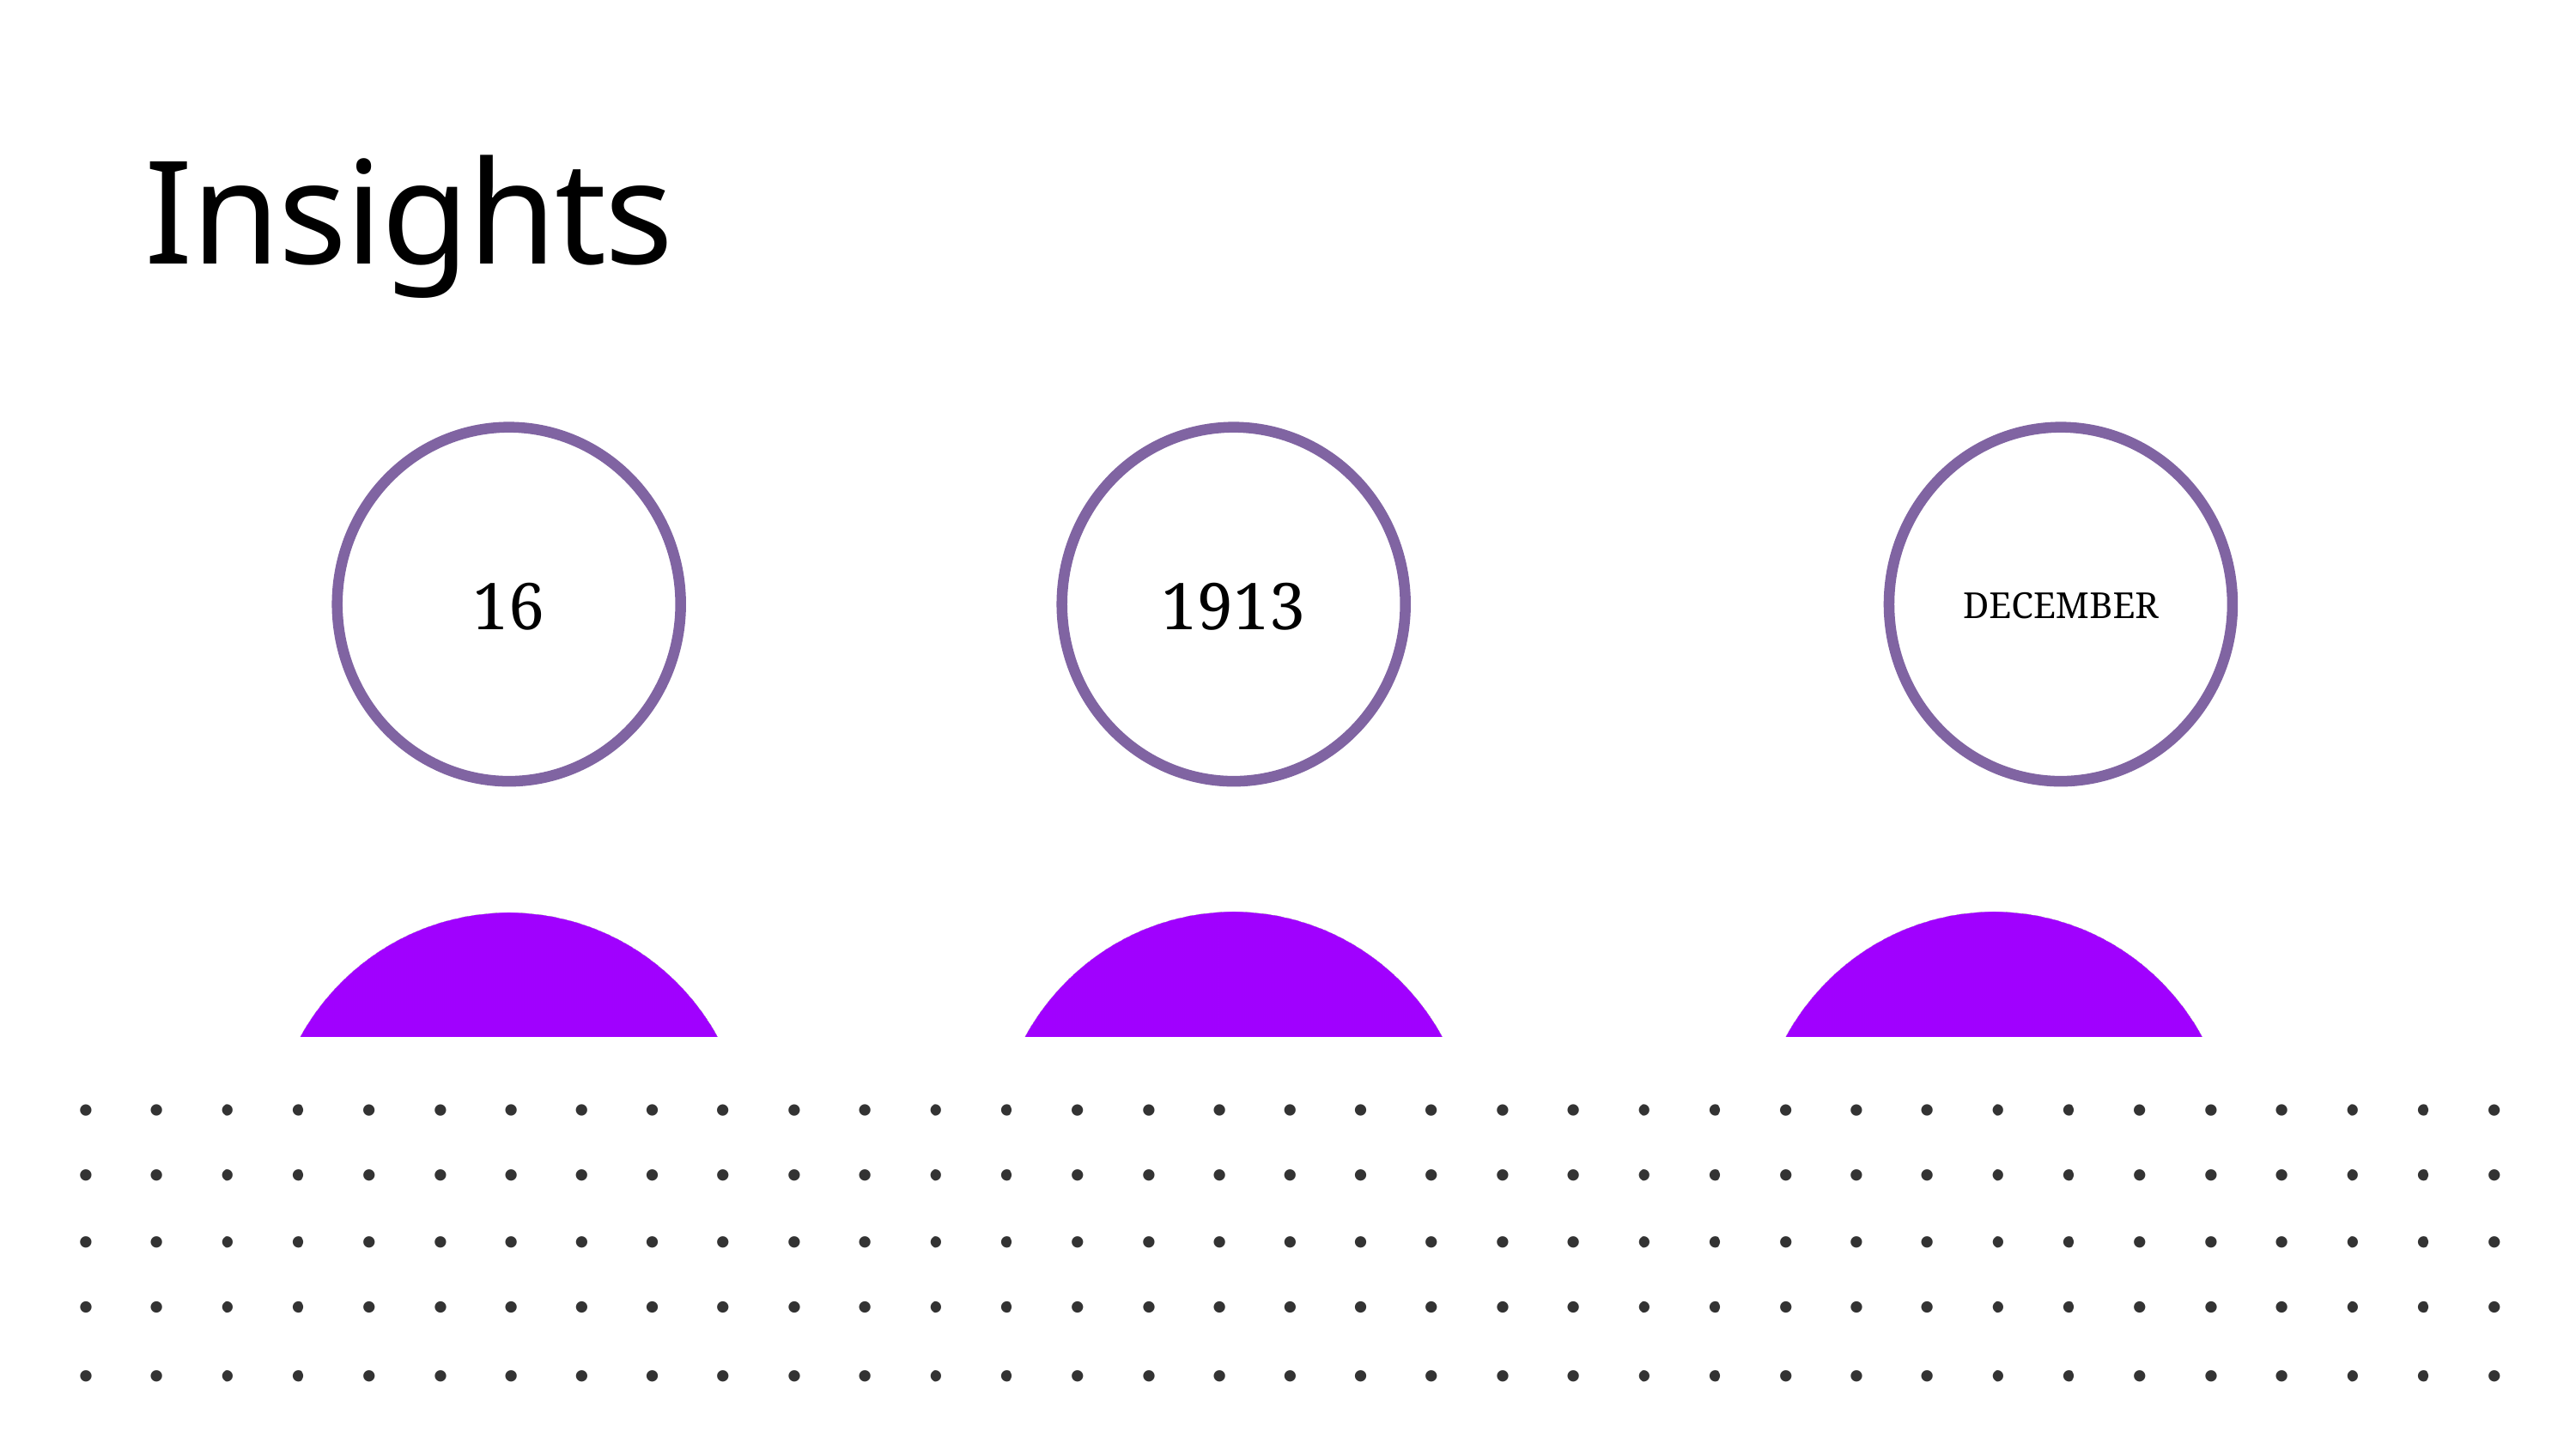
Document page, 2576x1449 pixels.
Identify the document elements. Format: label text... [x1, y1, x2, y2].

picture [1784, 912, 2204, 1037]
picture [299, 912, 719, 1037]
picture [1024, 912, 1443, 1037]
text_box 16 [335, 425, 683, 784]
text_box DECEMBER [1886, 425, 2235, 784]
text_box Insights [144, 121, 799, 294]
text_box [72, 1099, 2504, 1385]
text_box 1913 [1060, 425, 1407, 784]
